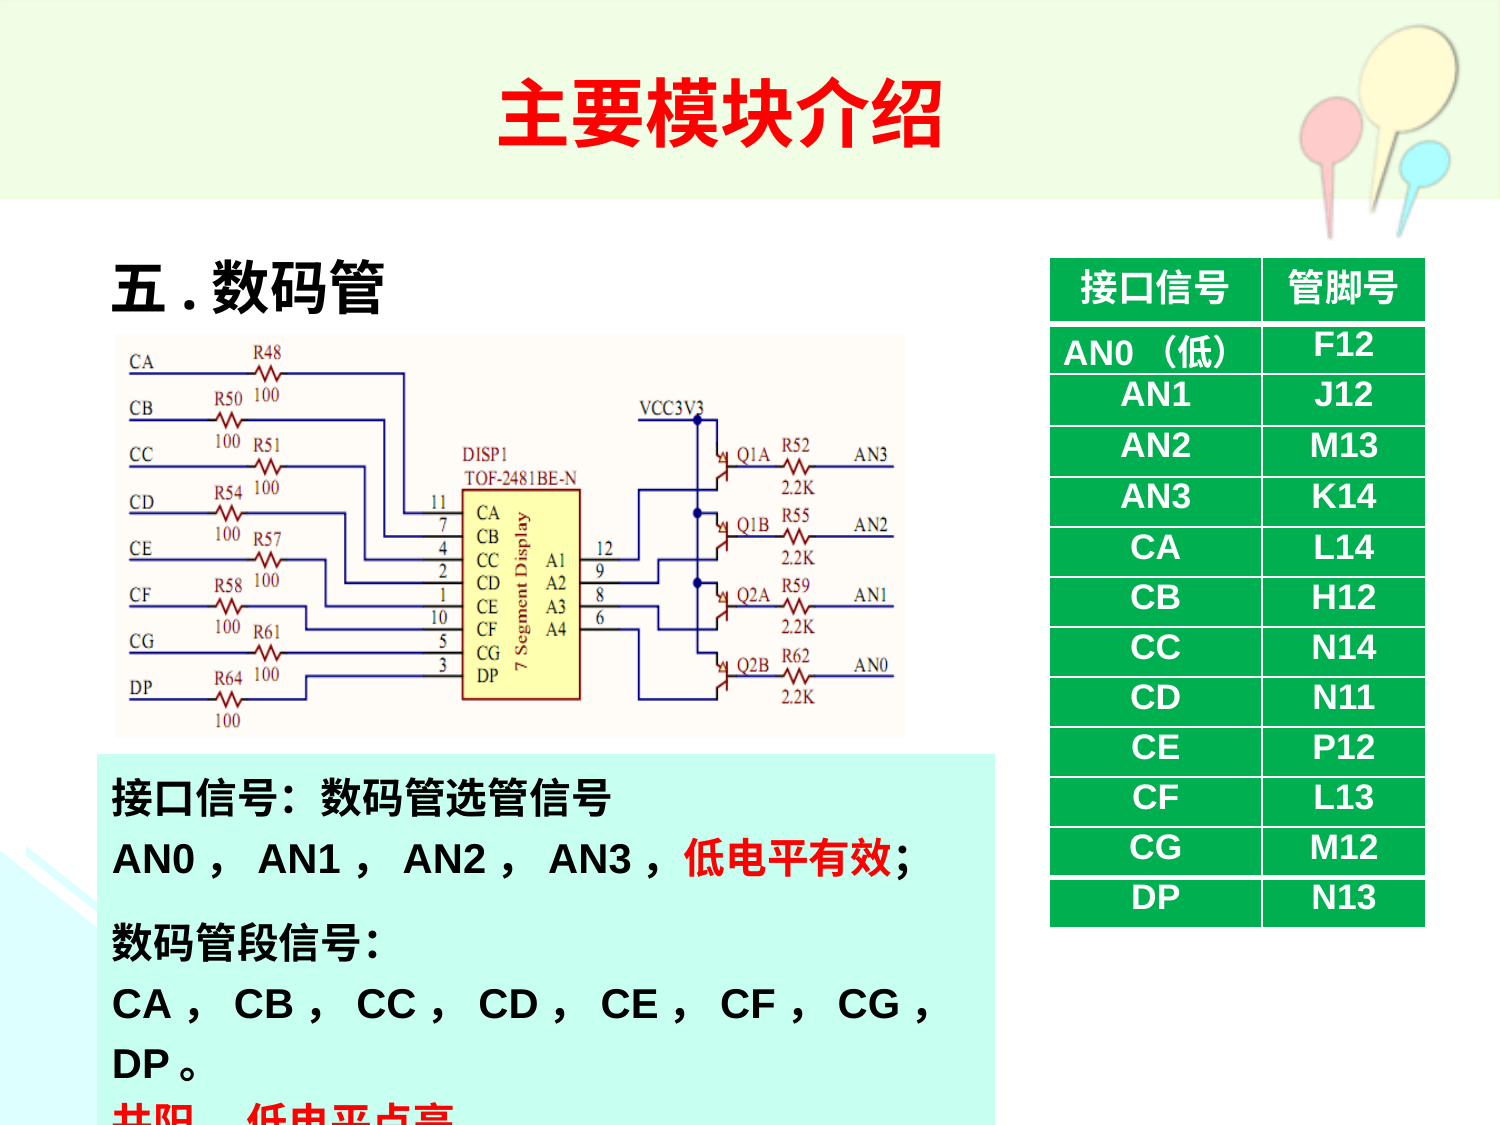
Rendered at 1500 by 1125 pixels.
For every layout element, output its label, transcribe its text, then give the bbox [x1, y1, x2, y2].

table_cell CB [1050, 578, 1261, 626]
table_cell L14 [1263, 528, 1425, 576]
table_header 接口信号 [1050, 258, 1261, 321]
table_cell AN3 [1050, 478, 1261, 526]
table_cell CA [1050, 528, 1261, 576]
text_box 主要模块介绍 [348, 59, 1092, 164]
table_cell N13 [1263, 880, 1425, 927]
table_cell DP [1050, 880, 1261, 927]
table_cell CG [1050, 828, 1261, 875]
table_cell M13 [1263, 427, 1425, 476]
table_cell N11 [1263, 678, 1425, 726]
table_cell AN2 [1050, 427, 1261, 476]
table_cell CC [1050, 628, 1261, 676]
table_cell F12 [1263, 327, 1425, 373]
table_cell AN1 [1050, 375, 1261, 425]
text_box 接口信号：数码管选管信号 AN0，AN1，AN2，AN3，低电平有效； 数码管段信号： CA，CB，CC，CD，CE，CF，CG，DP。 共阳， 低电平点亮。 [97, 754, 996, 1125]
text_box 五.数码管 [94, 209, 643, 329]
table_cell CD [1050, 678, 1261, 726]
table_cell CF [1050, 778, 1261, 826]
table_cell M12 [1263, 828, 1425, 875]
table_cell AN0（低） [1050, 327, 1261, 373]
table_cell P12 [1263, 728, 1425, 776]
table_cell CE [1050, 728, 1261, 776]
table_cell N14 [1263, 628, 1425, 676]
picture [0, 0, 1500, 1125]
table_cell L13 [1263, 778, 1425, 826]
table_cell K14 [1263, 478, 1425, 526]
table_header 管脚号 [1263, 258, 1425, 321]
table_cell J12 [1263, 375, 1425, 425]
table_cell H12 [1263, 578, 1425, 626]
